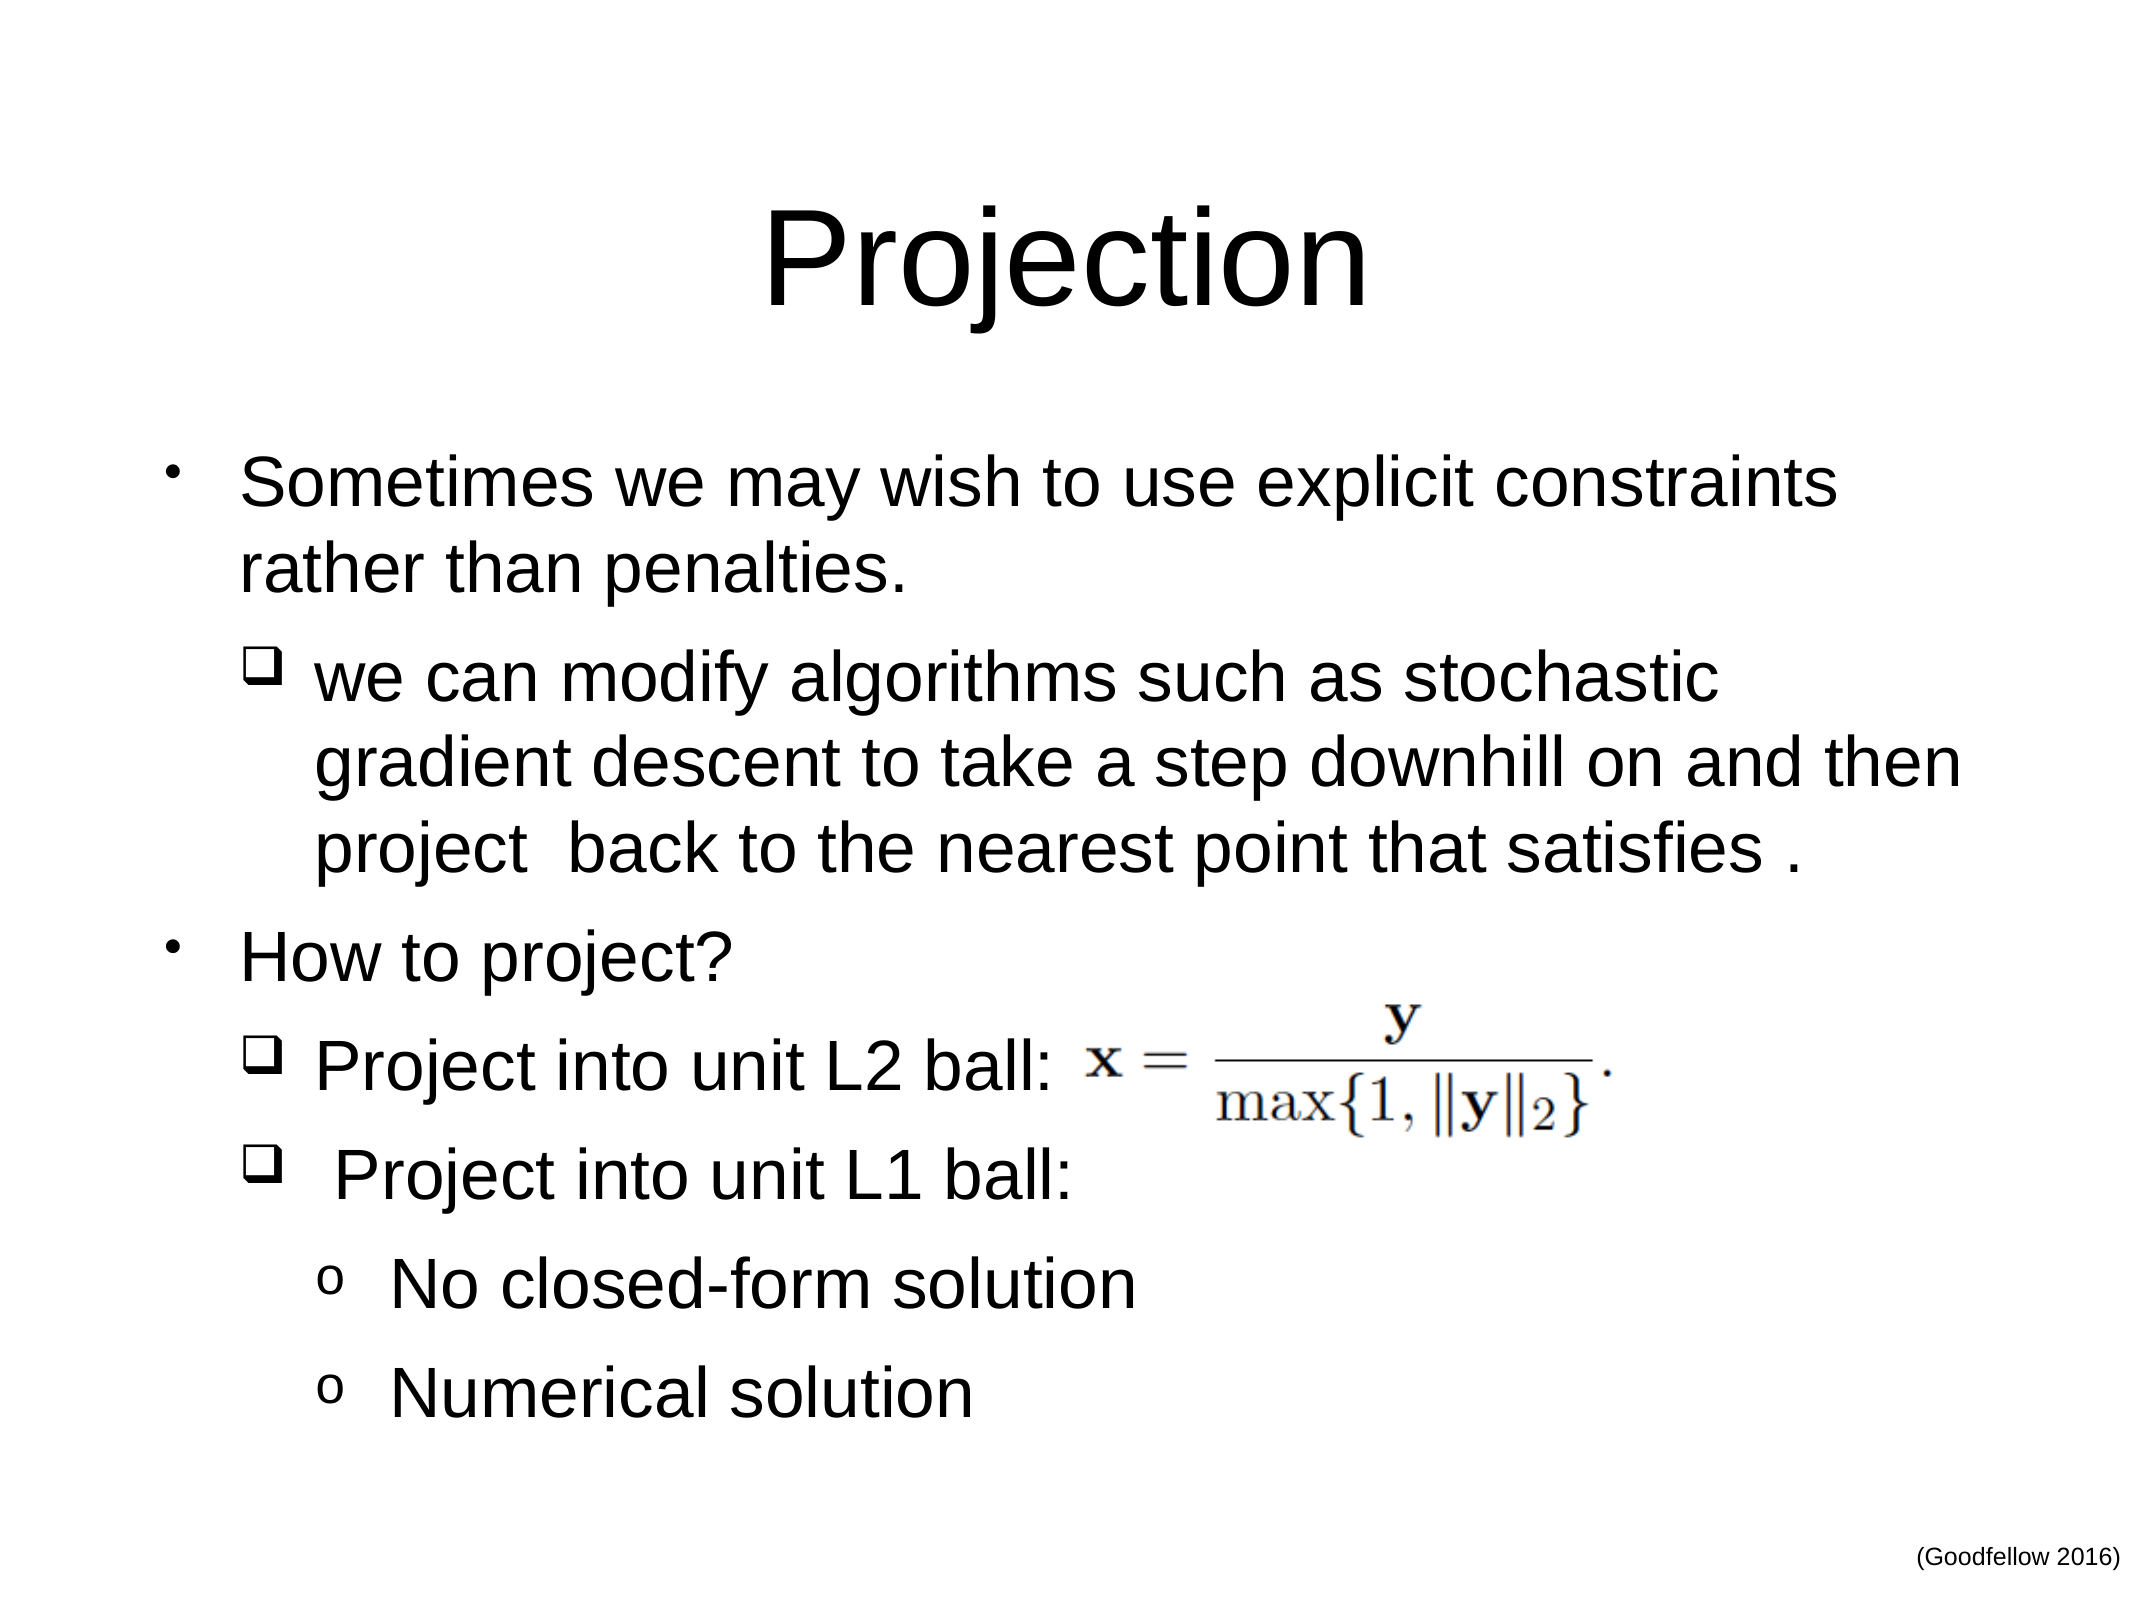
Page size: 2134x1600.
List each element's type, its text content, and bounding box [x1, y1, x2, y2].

picture [1066, 986, 1641, 1152]
title Projection [155, 72, 1978, 428]
